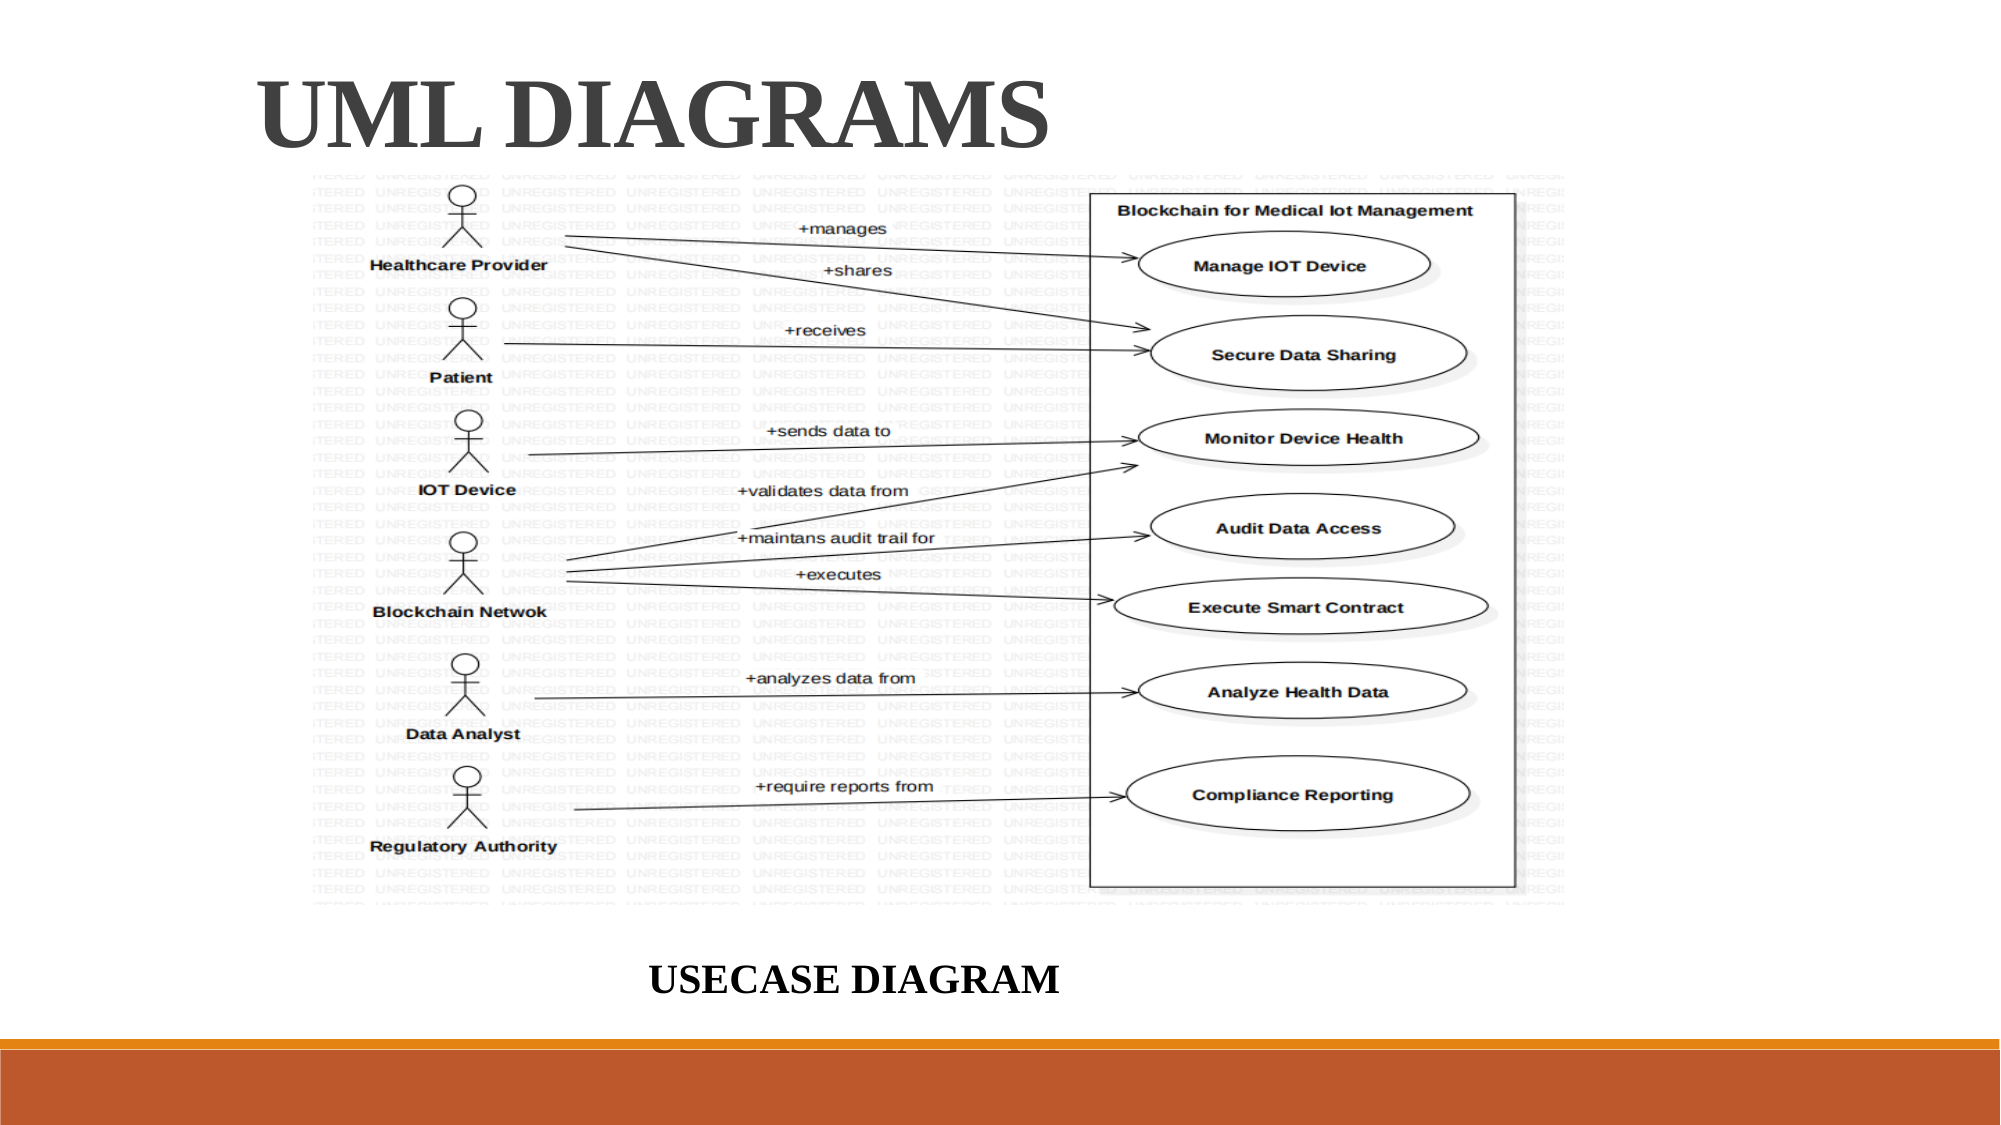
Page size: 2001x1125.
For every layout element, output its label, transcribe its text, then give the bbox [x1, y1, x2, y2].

text_box USECASE DIAGRAM [403, 944, 1253, 1010]
picture [313, 174, 1565, 906]
title UML DIAGRAMS [0, 47, 1564, 176]
